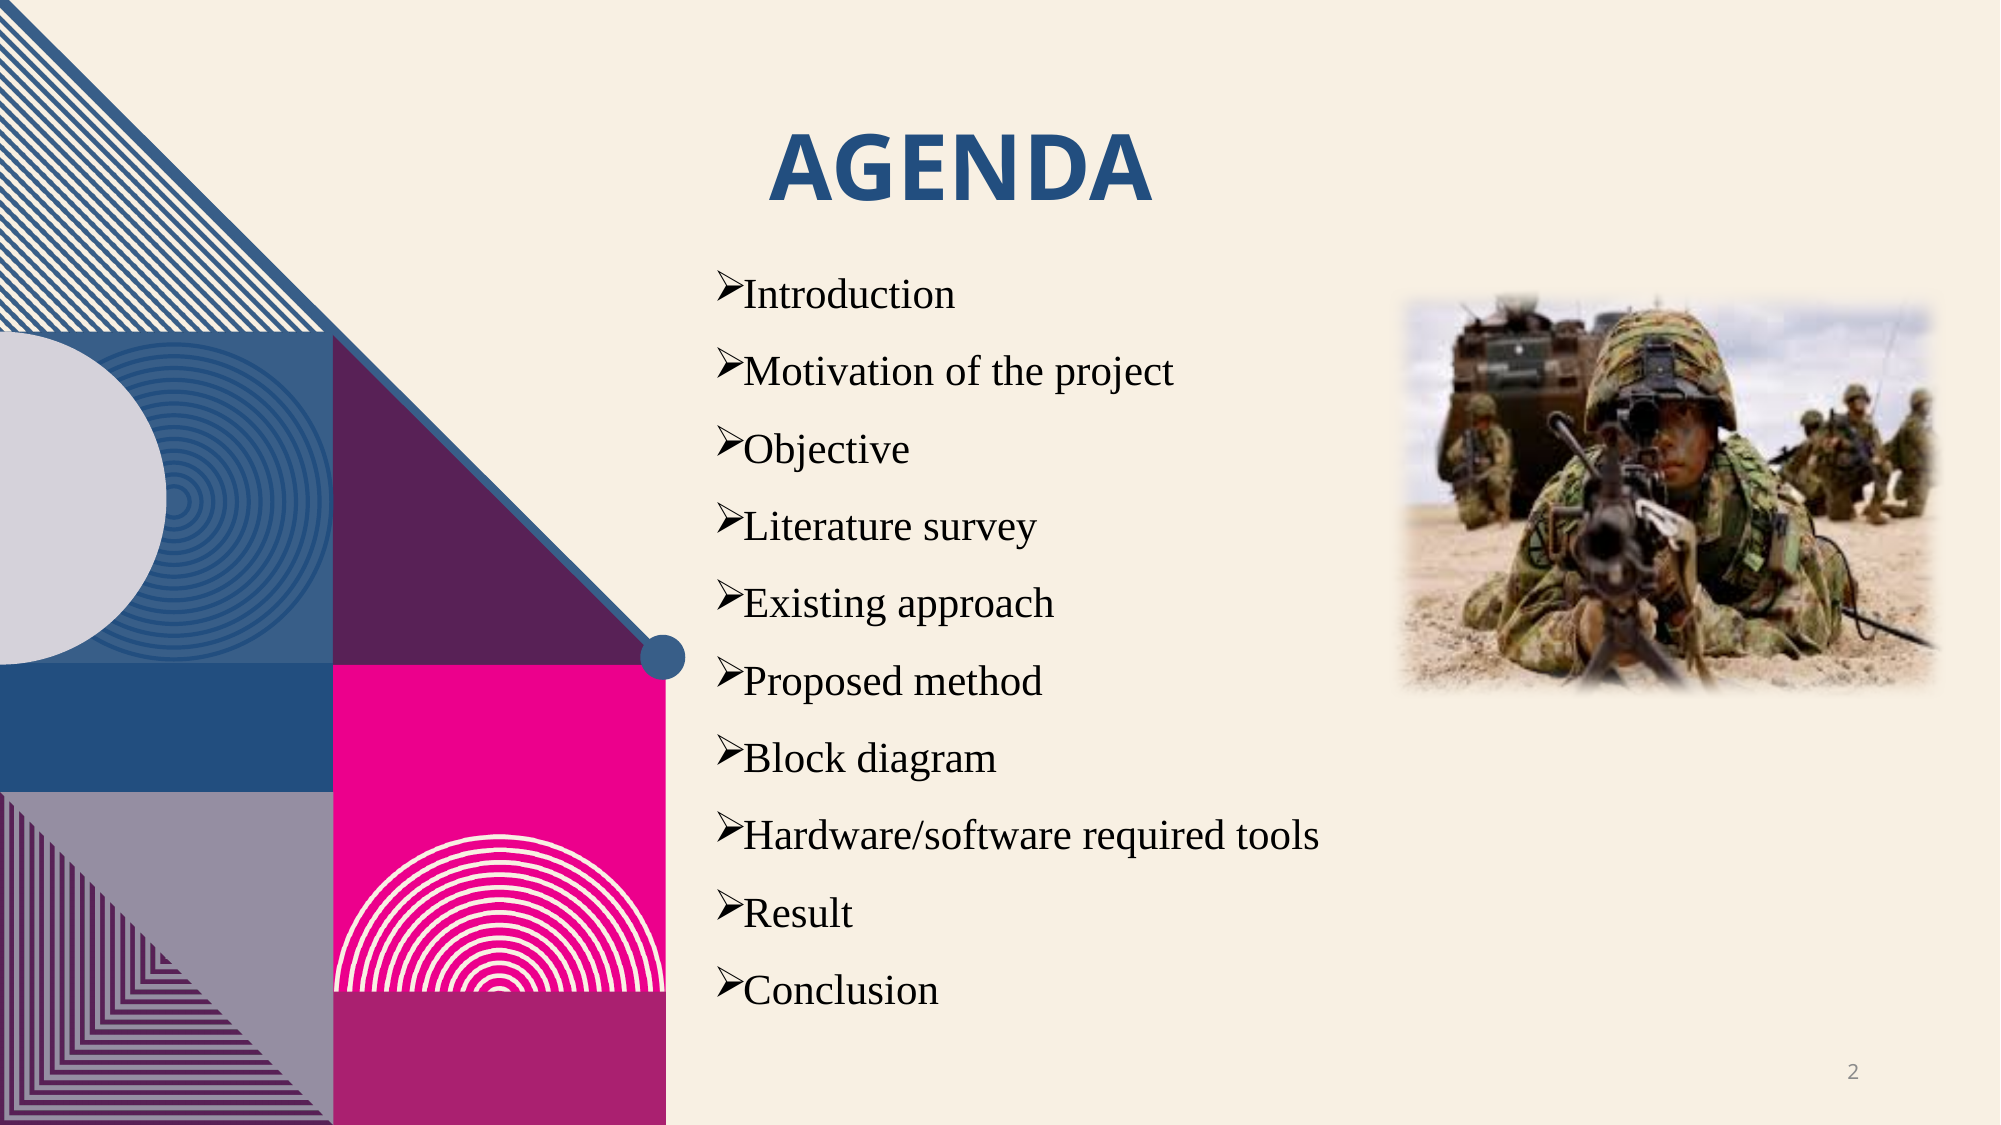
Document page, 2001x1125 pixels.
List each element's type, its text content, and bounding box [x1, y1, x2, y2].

picture [334, 834, 665, 991]
picture [10, 0, 332, 321]
picture [0, 4, 330, 333]
slide_number 2 [1799, 1042, 1875, 1103]
list Introduction Motivation of the project Objective Literature survey Existing approach Proposed method Block diagram Hardware/software required tools Result Conclusion [698, 232, 1787, 1028]
picture [1388, 286, 1947, 700]
picture [0, 792, 333, 1125]
title Agenda [754, 70, 1850, 228]
